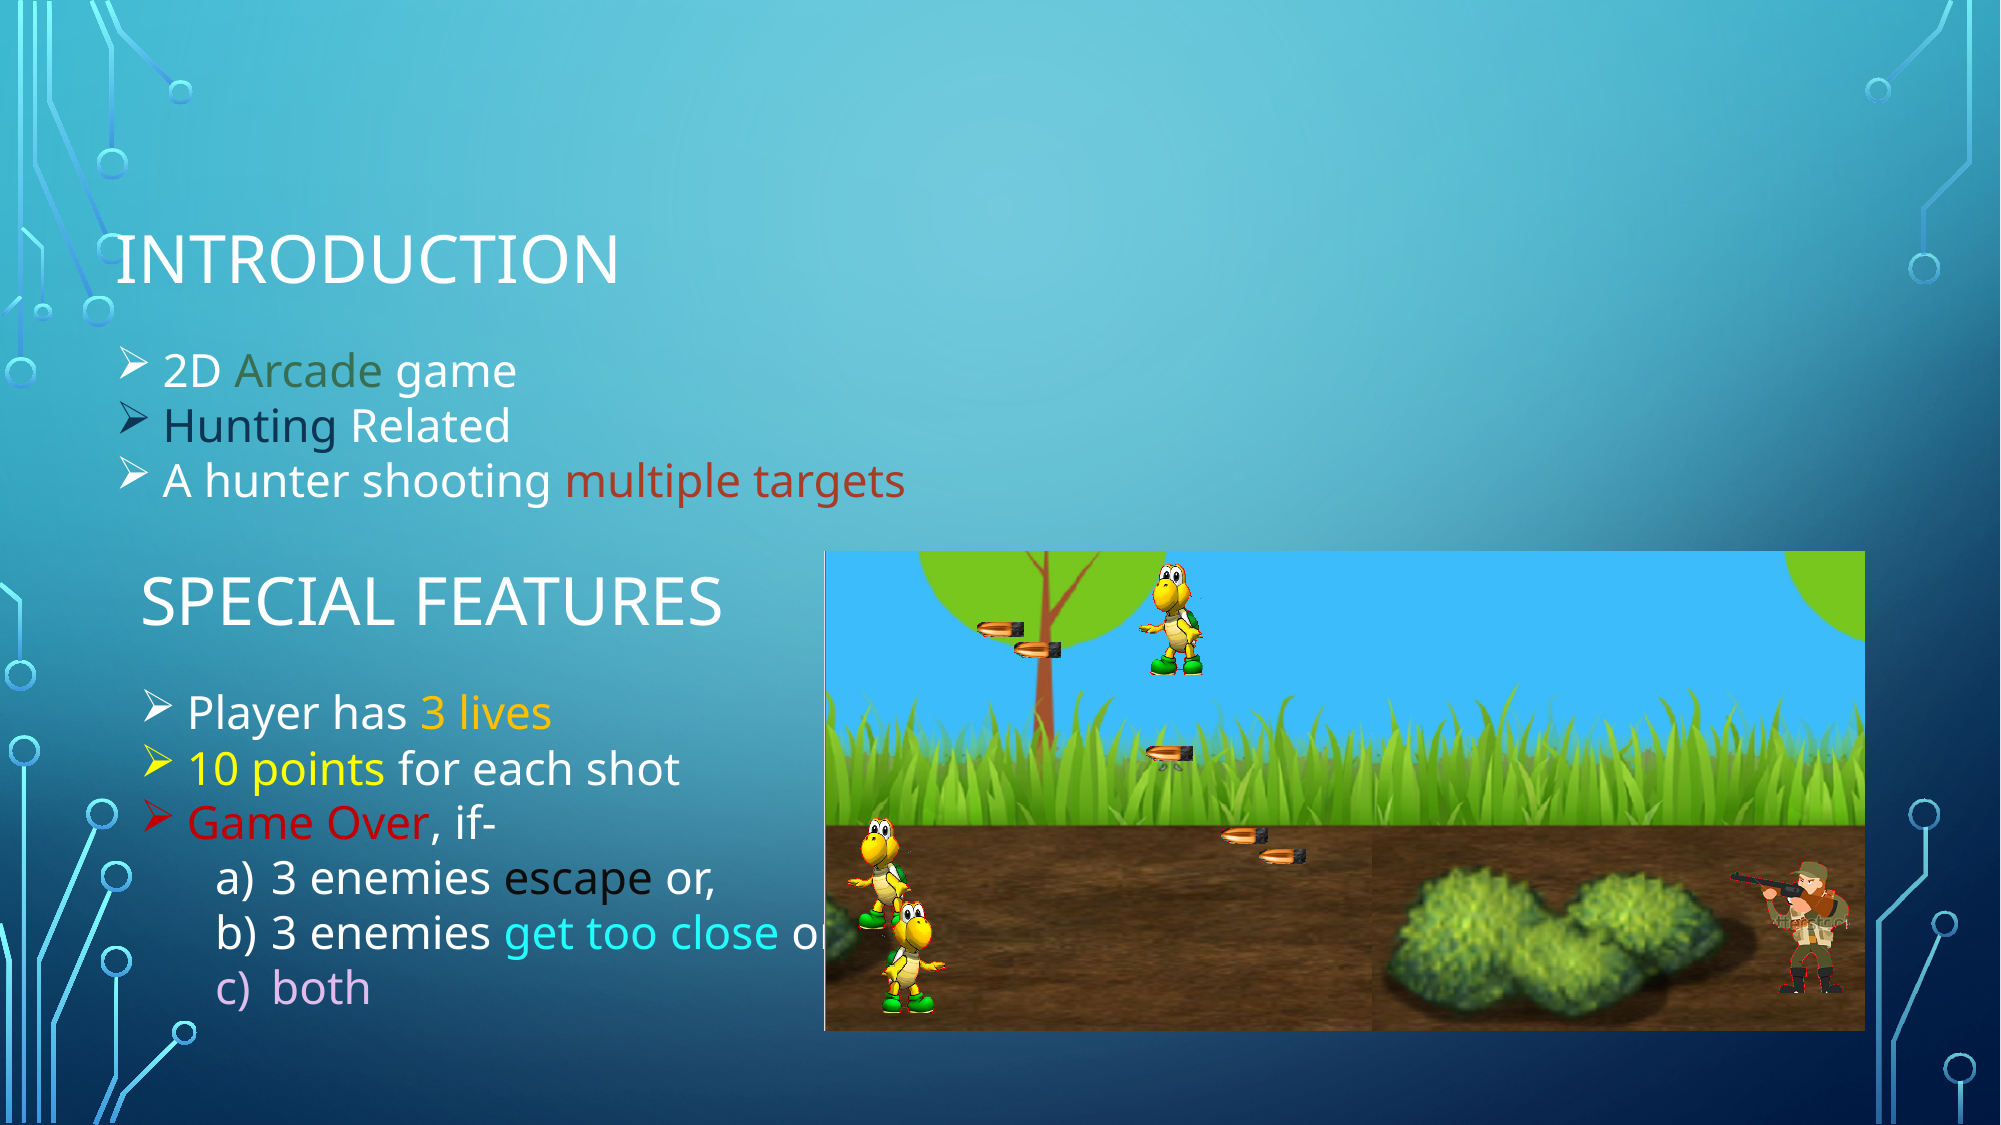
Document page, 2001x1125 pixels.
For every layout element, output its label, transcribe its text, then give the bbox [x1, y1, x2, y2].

text_box INTRODUCTION 2D Arcade game Hunting Related A hunter shooting multiple targets [100, 208, 922, 514]
text_box SPECIAL FEATURES Player has 3 lives 10 points for each shot Game Over, if- 3 enemies escape or, 3 enemies get too close or, both [125, 551, 824, 1022]
picture [824, 551, 1865, 1032]
